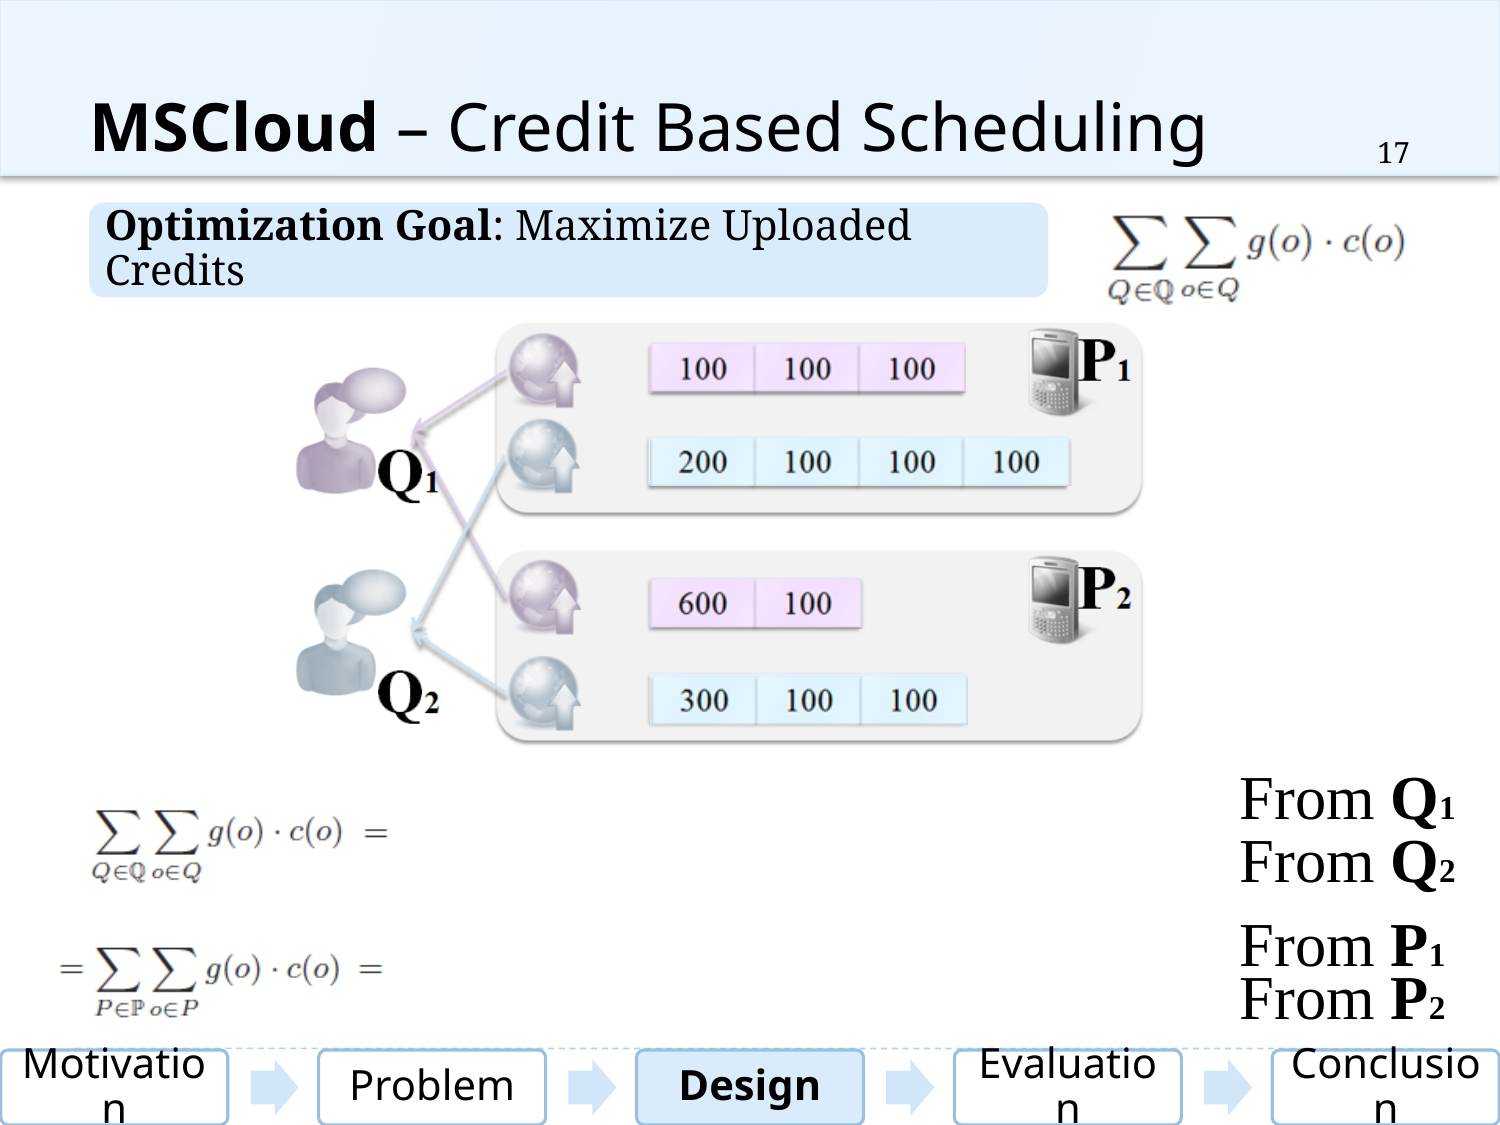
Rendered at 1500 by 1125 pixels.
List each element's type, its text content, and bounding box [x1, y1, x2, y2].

picture [54, 937, 401, 1027]
text_box From Q1 [1224, 750, 1500, 812]
picture [87, 798, 396, 888]
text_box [87, 199, 1051, 301]
title MSCloud – Credit Based Scheduling [75, 50, 1425, 200]
slide_number 17 [1362, 127, 1500, 188]
text_box From P1 [1224, 903, 1500, 950]
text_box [0, 1049, 1500, 1125]
text_box From Q2 [1224, 812, 1500, 903]
text_box From P2 [1224, 950, 1500, 1040]
picture [287, 199, 1413, 750]
